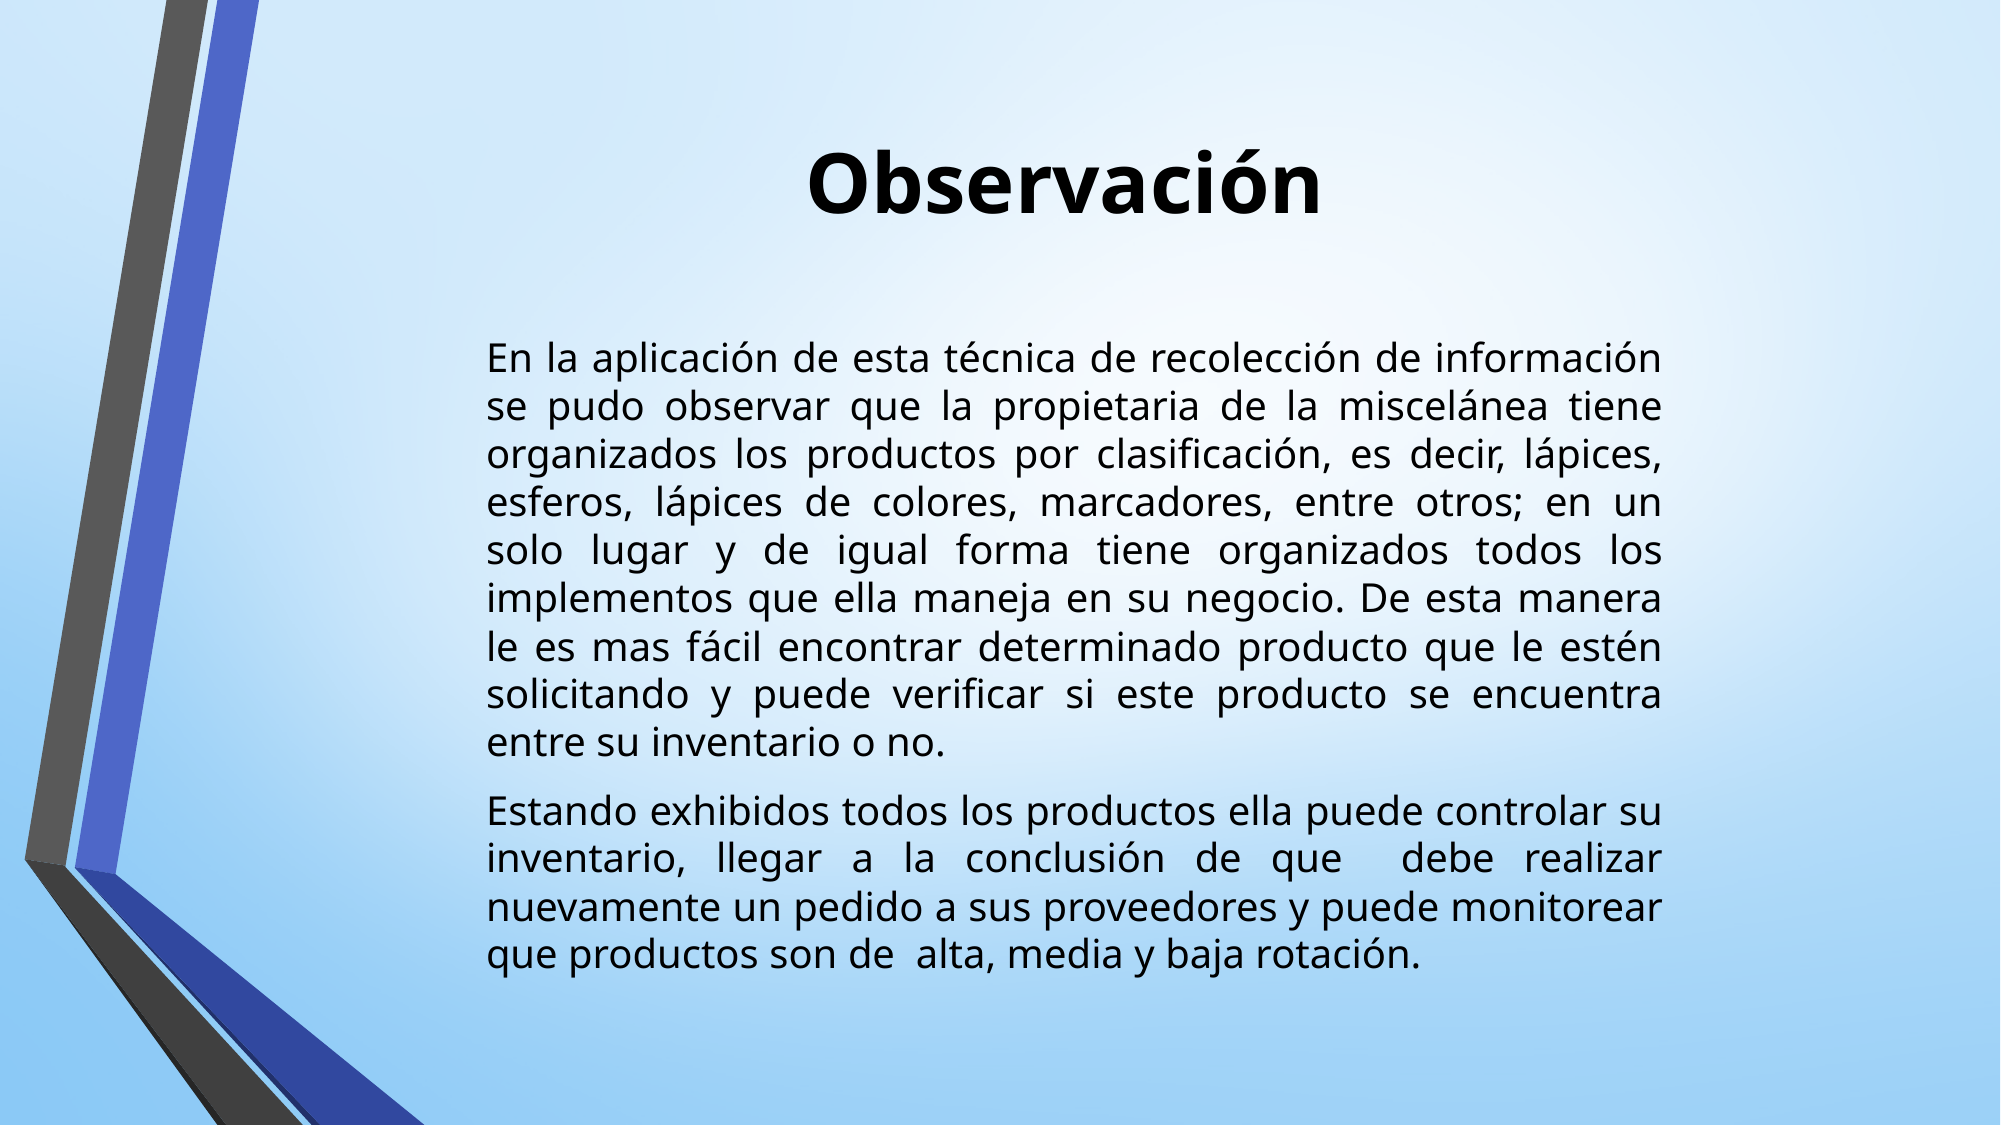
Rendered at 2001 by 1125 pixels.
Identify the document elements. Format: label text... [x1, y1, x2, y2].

title Observación [243, 112, 1887, 349]
list En la aplicación de esta técnica de recolección de información se pudo observar que la propietaria de la miscelánea tiene organizados los productos por clasificación, es decir, lápices, esferos, lápices de colores, marcadores, entre otros; en un solo lugar y de igual forma tiene organizados todos los implementos que ella maneja en su negocio. De esta manera le es mas fácil encontrar determinado producto que le estén solicitando y puede verificar si este producto se encuentra entre su inventario o no. Estando exhibidos todos los productos ella puede controlar su inventario, llegar a la conclusión de que debe realizar nuevamente un pedido a sus proveedores y puede monitorear que productos son de alta, media y baja rotación. [471, 325, 1680, 998]
